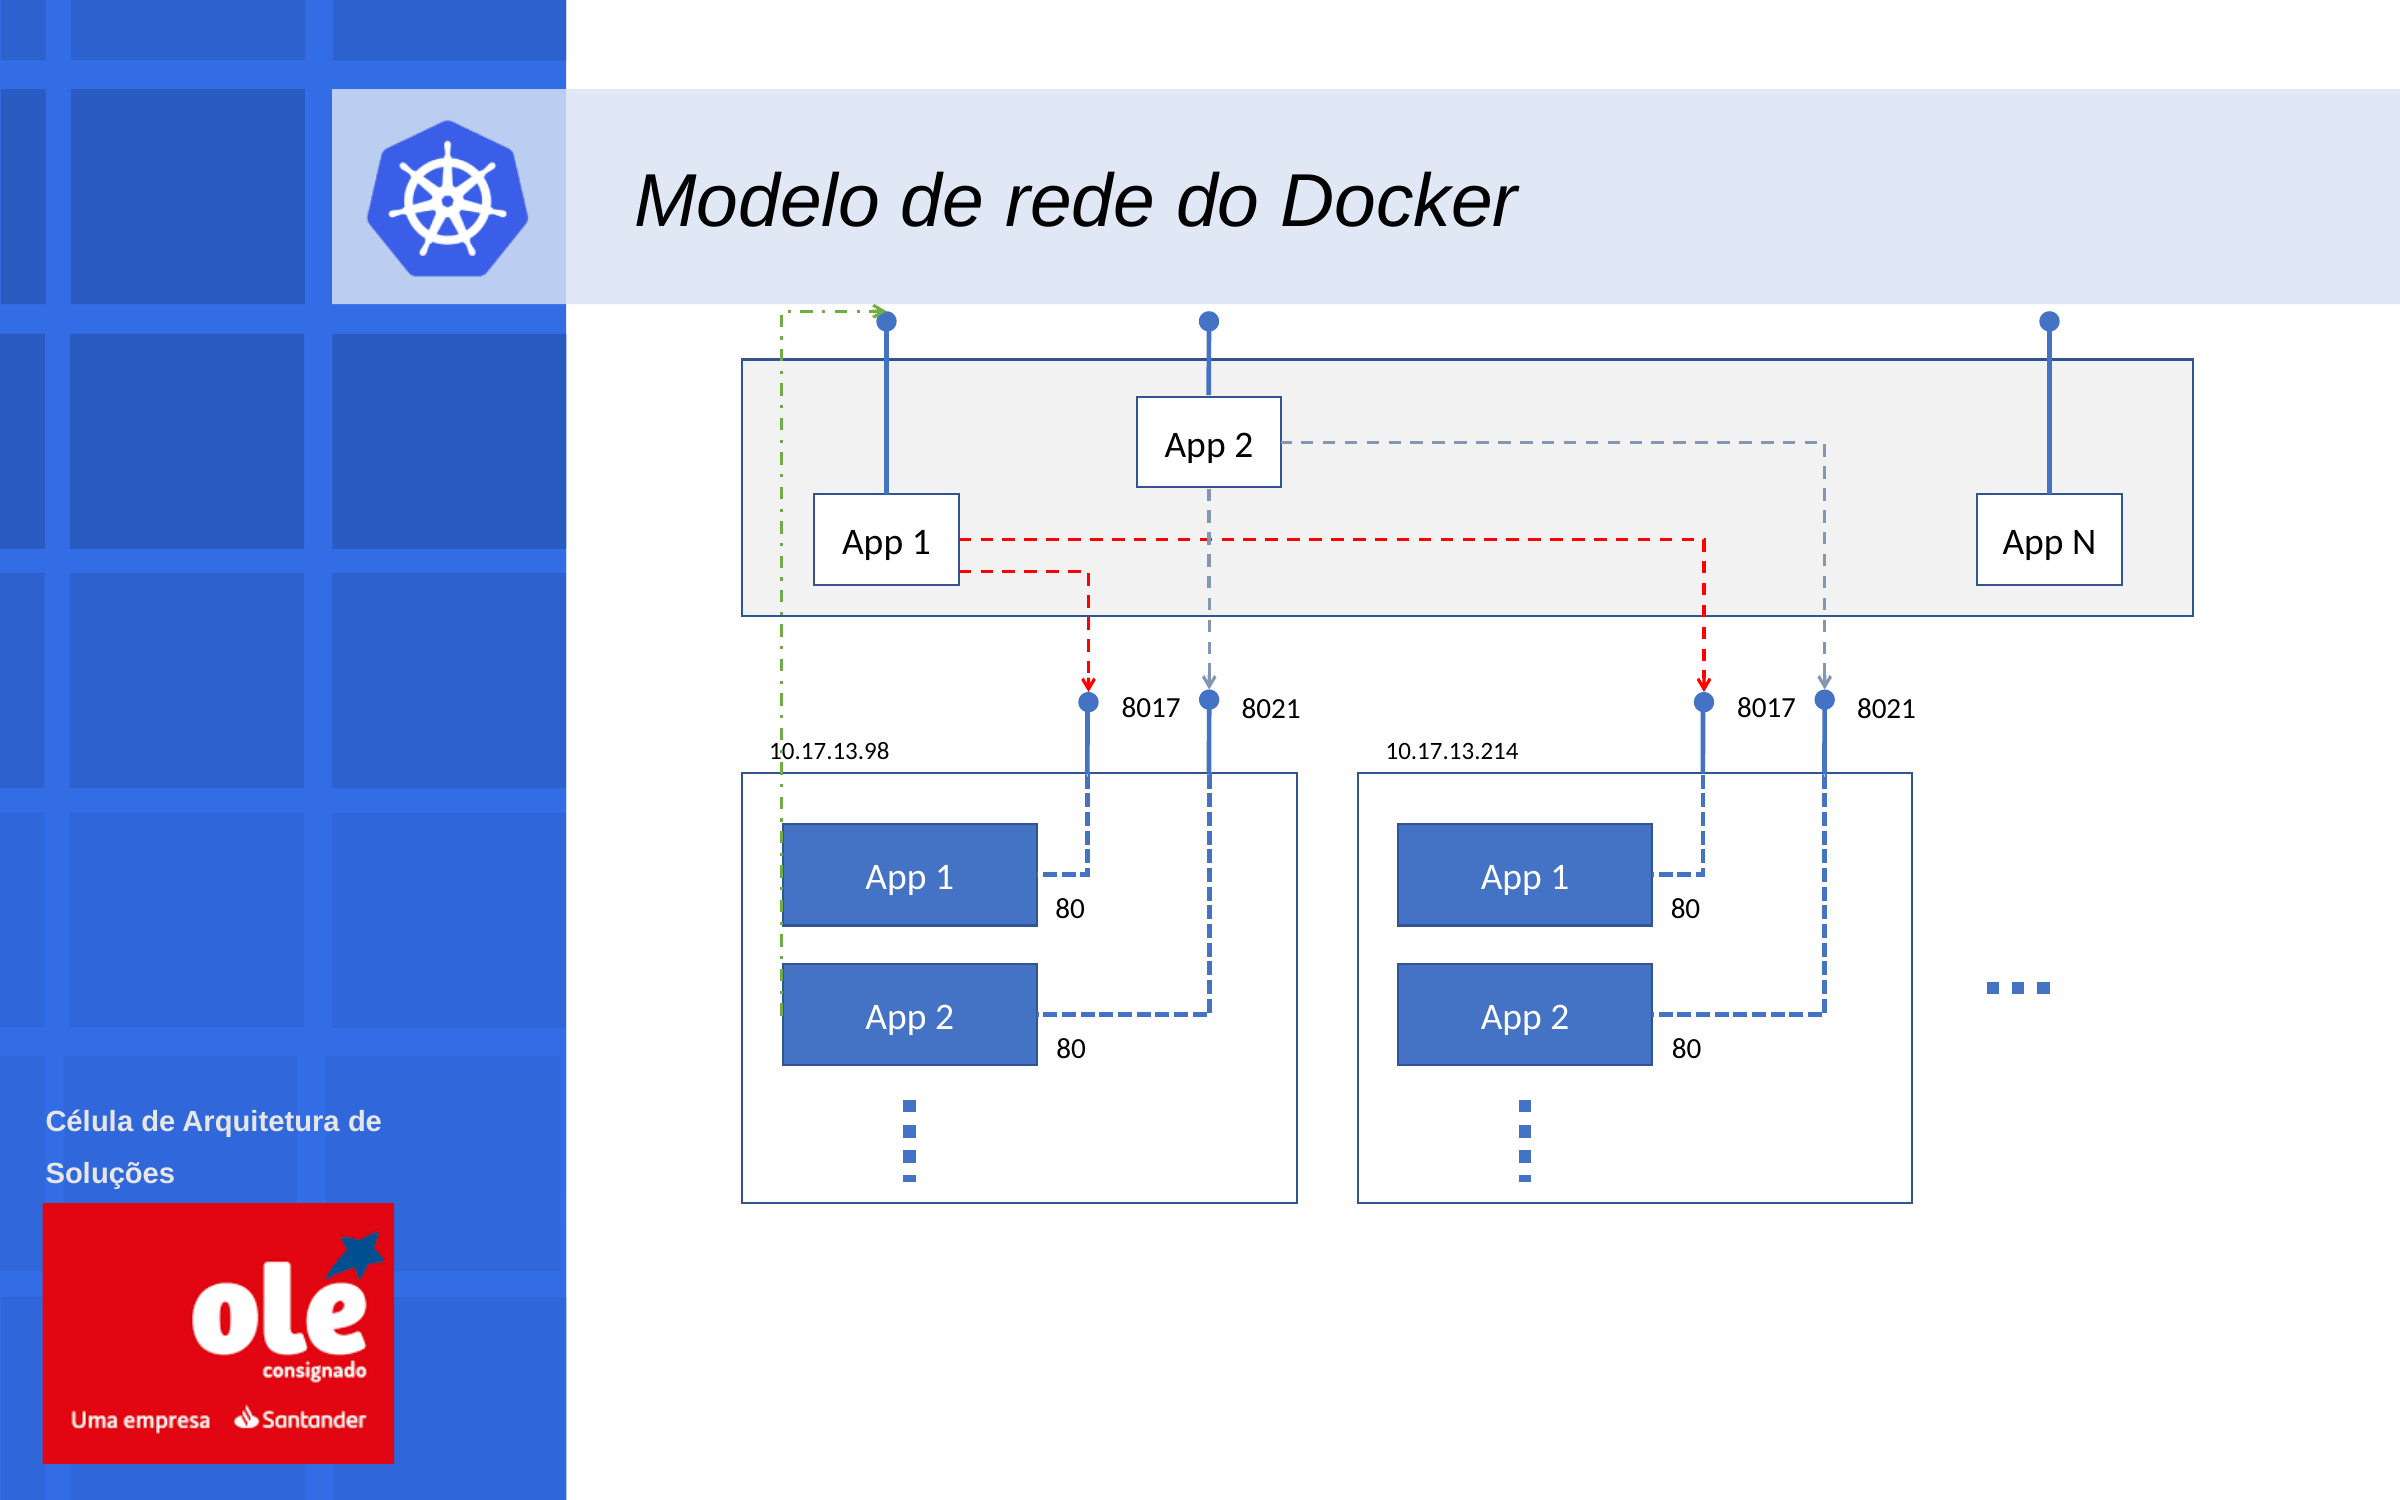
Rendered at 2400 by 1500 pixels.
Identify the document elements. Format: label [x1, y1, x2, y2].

text_box [742, 311, 2194, 1204]
text_box [0, 333, 568, 1500]
text_box [0, 0, 2400, 1500]
